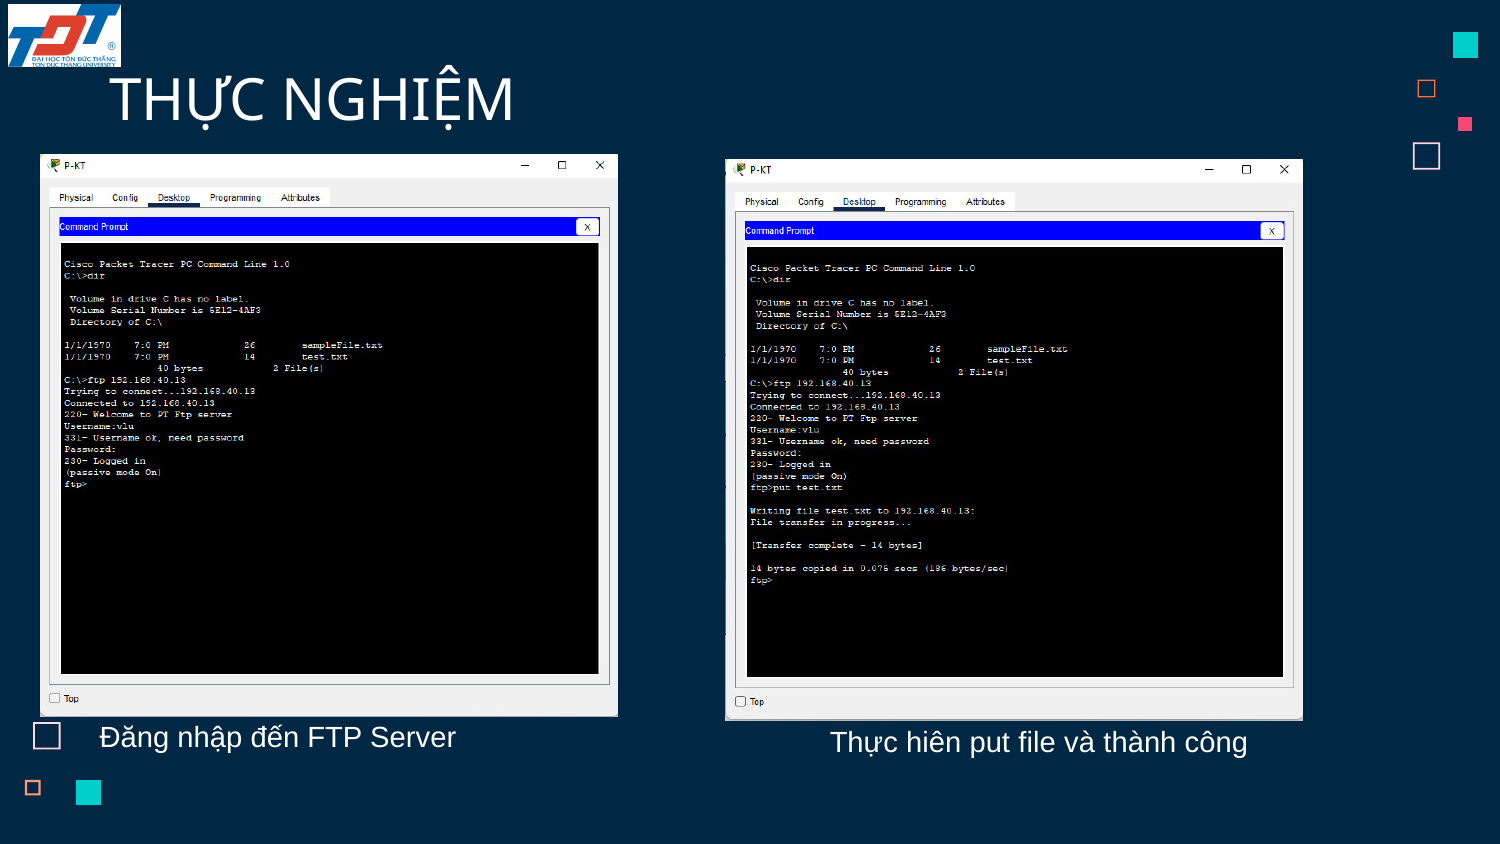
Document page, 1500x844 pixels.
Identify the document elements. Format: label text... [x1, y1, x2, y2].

picture [725, 159, 1304, 721]
picture [7, 4, 121, 67]
picture [39, 153, 618, 717]
title THỰC NGHIỆM [94, 46, 1358, 141]
text_box Thực hiên put file và thành công [815, 729, 1286, 767]
text_box Đăng nhập đến FTP Server [84, 724, 556, 761]
